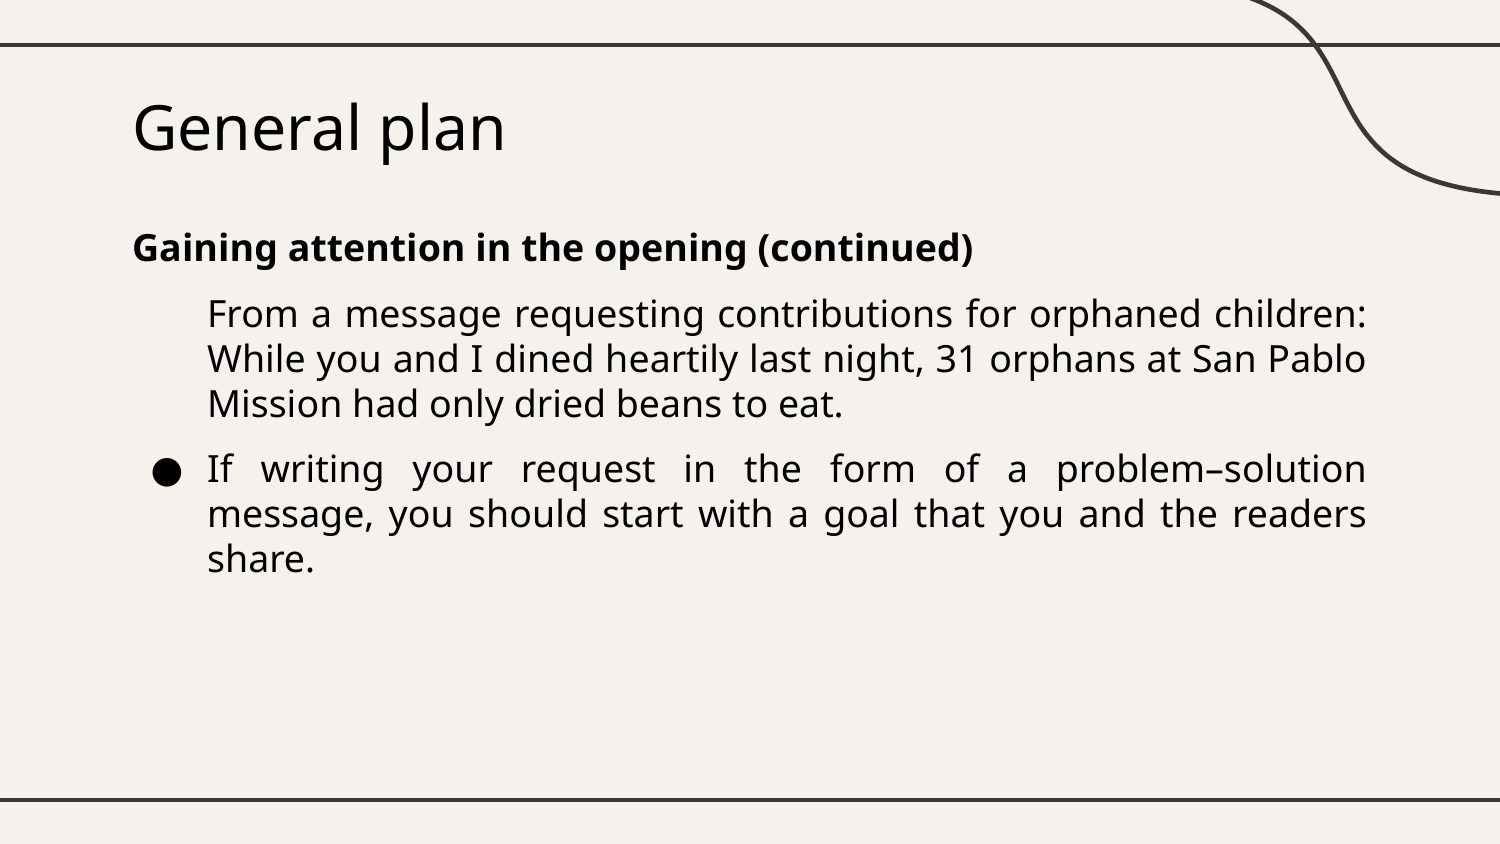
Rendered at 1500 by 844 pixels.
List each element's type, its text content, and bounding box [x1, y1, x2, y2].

list Gaining attention in the opening (continued) From a message requesting contributions for orphaned children: While you and I dined heartily last night, 31 orphans at San Pablo Mission had only dried beans to eat. If writing your request in the form of a problem–solution message, you should start with a goal that you and the readers share. [116, 208, 1383, 750]
title General plan [116, 72, 1355, 167]
